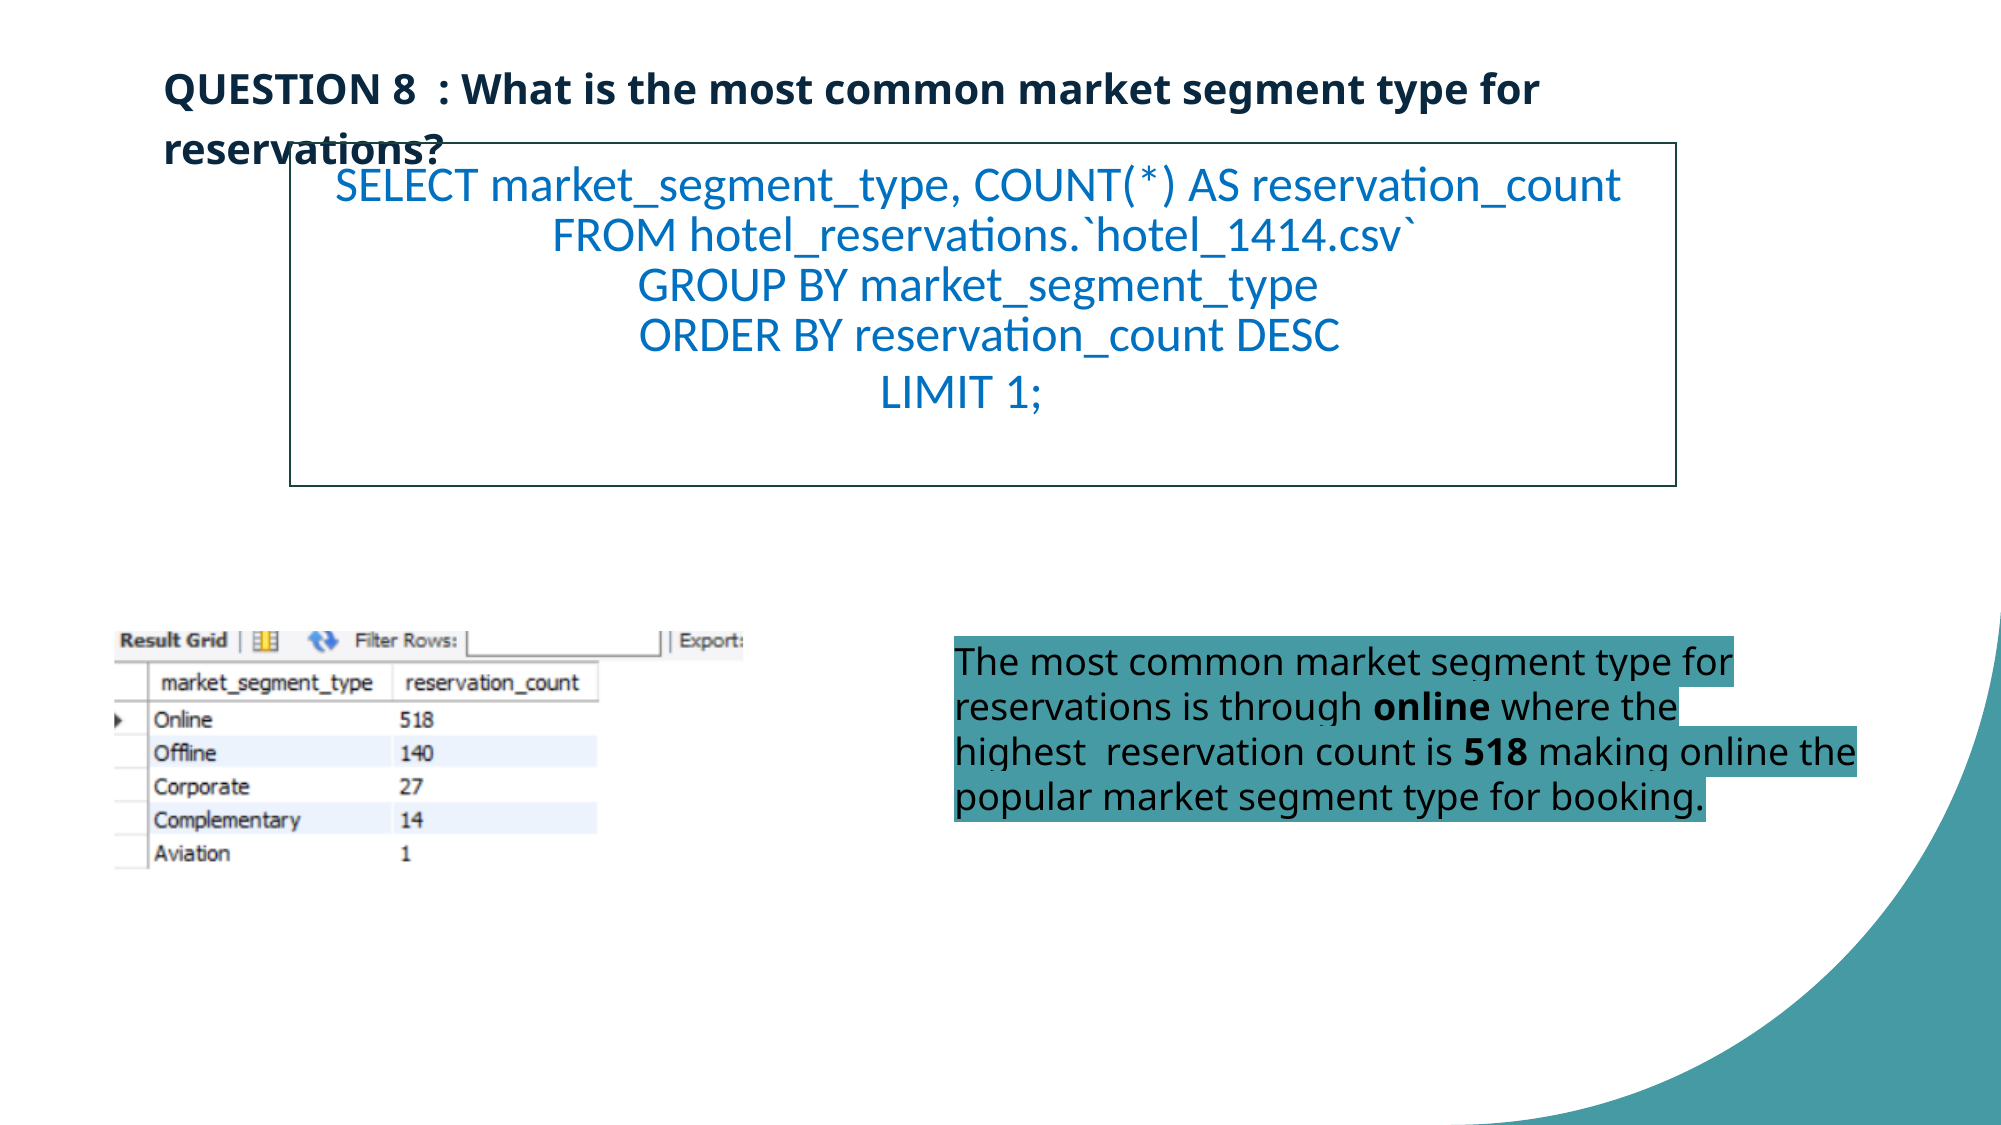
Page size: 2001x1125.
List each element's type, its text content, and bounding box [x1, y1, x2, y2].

table_header SELECT market_segment_type, COUNT(*) AS reservation_count FROM hotel_reservations.`hotel_1414.csv` GROUP BY market_segment_type ORDER BY reservation_count DESC LIMIT 1; [212, 164, 1722, 577]
picture [114, 631, 744, 912]
text_box The most common market segment type for reservations is through online where the highest reservation count is 518 making online the popular market segment type for booking. [939, 630, 1874, 826]
text_box [289, 142, 1677, 487]
list QUESTION 8 : What is the most common market segment type for reservations? [148, 45, 1775, 992]
